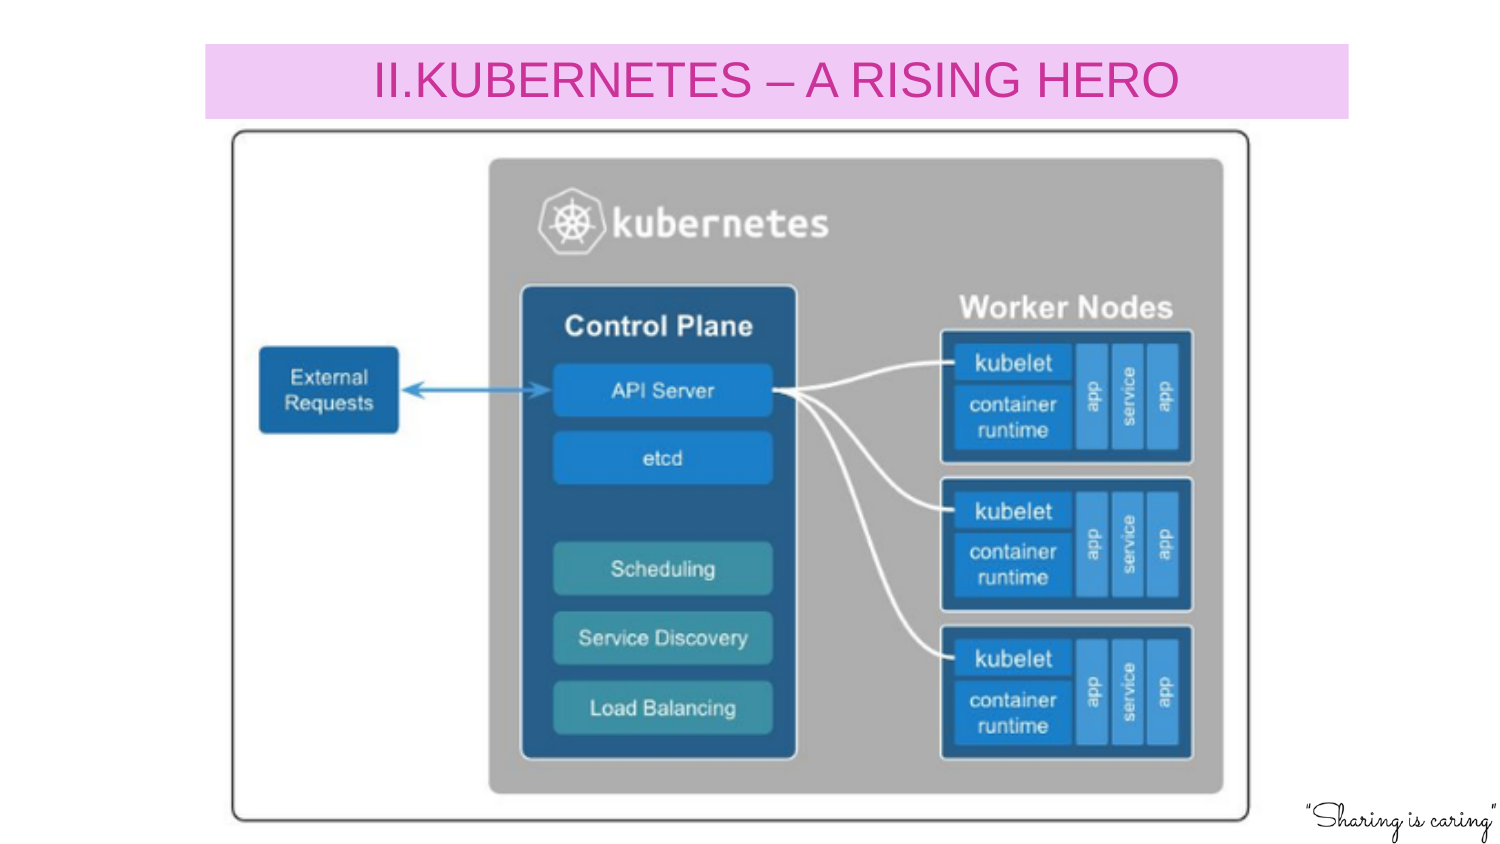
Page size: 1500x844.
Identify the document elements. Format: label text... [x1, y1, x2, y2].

text_box II.KUBERNETES – A RISING HERO [205, 44, 1349, 119]
picture [190, 118, 1286, 836]
picture [1302, 797, 1500, 844]
